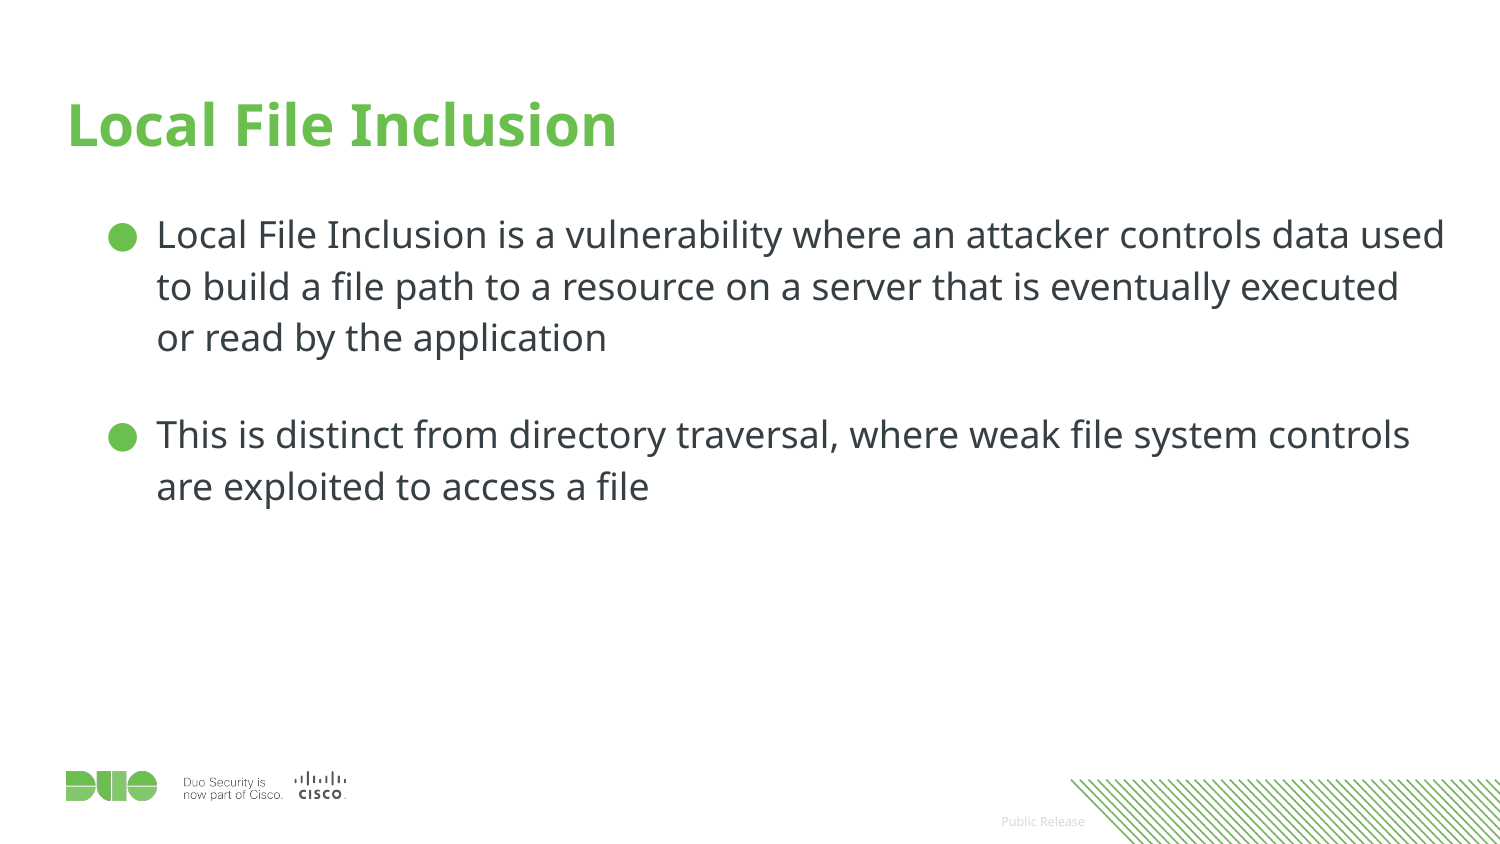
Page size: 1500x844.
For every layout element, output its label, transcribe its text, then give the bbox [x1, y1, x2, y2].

picture [66, 771, 157, 801]
picture [184, 771, 346, 801]
list Local File Inclusion is a vulnerability where an attacker controls data used to build a file path to a resource on a server that is eventually executed or read by the application This is distinct from directory traversal, where weak file system controls are exploited to access a file [66, 189, 1465, 750]
title Local File Inclusion [51, 72, 1449, 167]
picture [1063, 773, 1500, 844]
